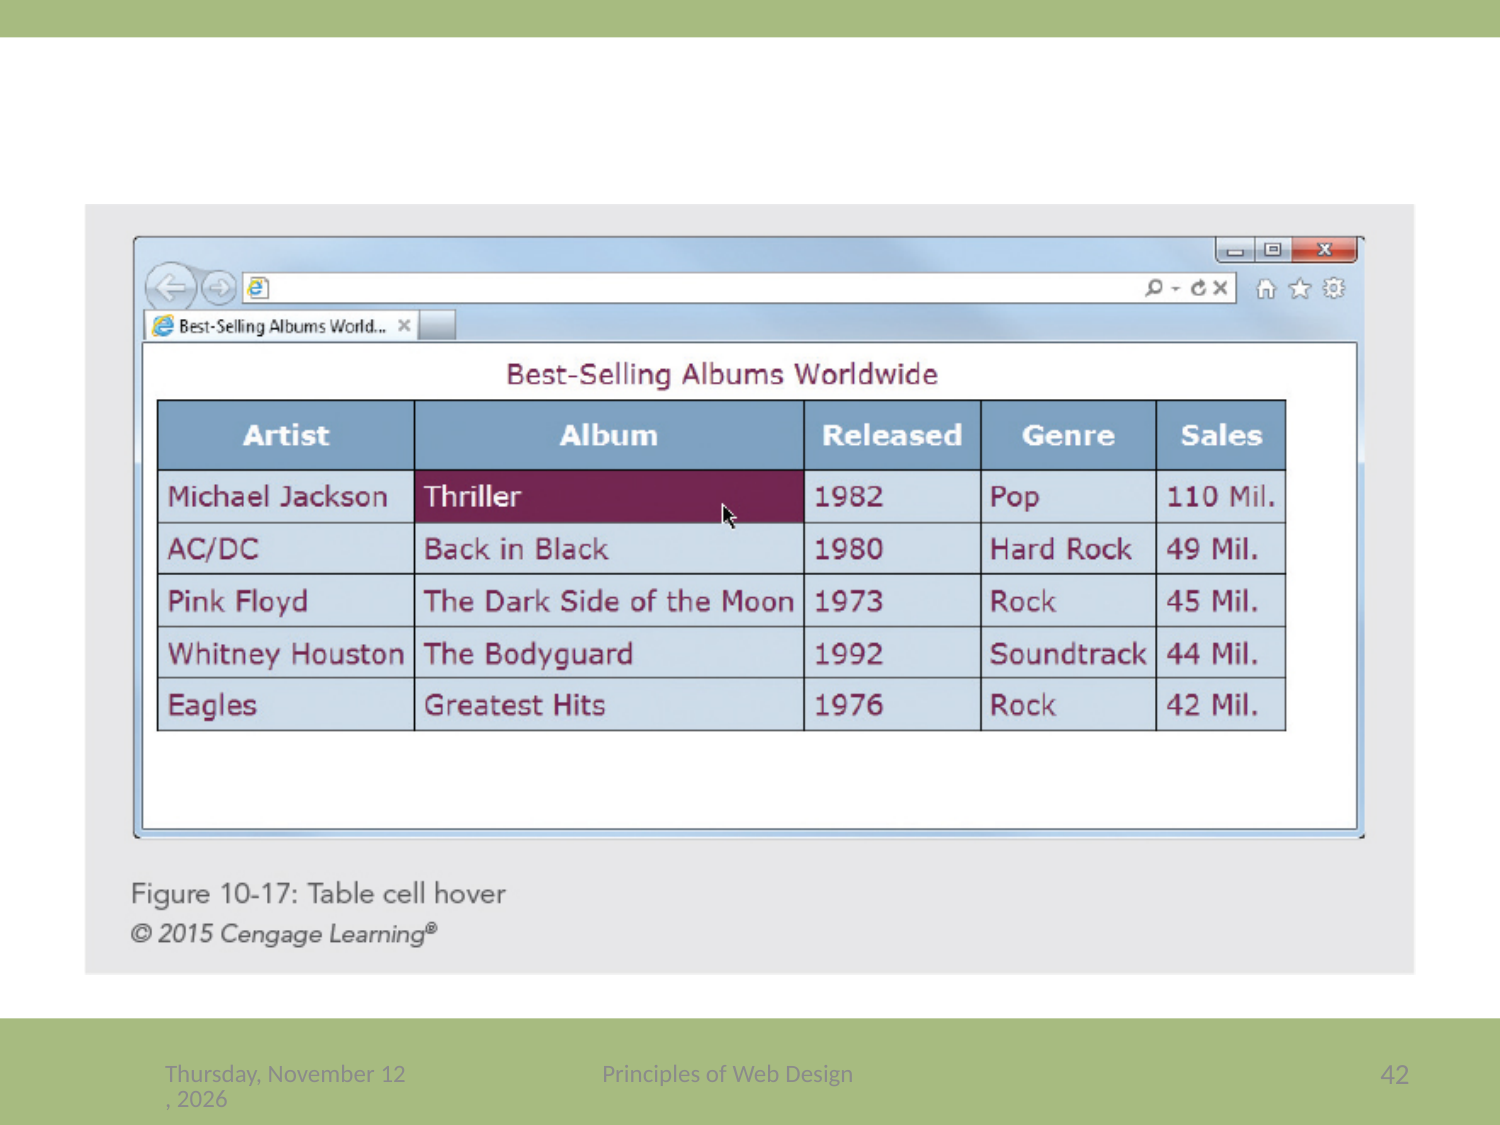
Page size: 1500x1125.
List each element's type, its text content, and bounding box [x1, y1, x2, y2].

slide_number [150, 1042, 425, 1103]
picture [84, 204, 1416, 976]
footer Principles of Web Design [474, 1042, 988, 1103]
slide_number 42 [1074, 1042, 1425, 1103]
